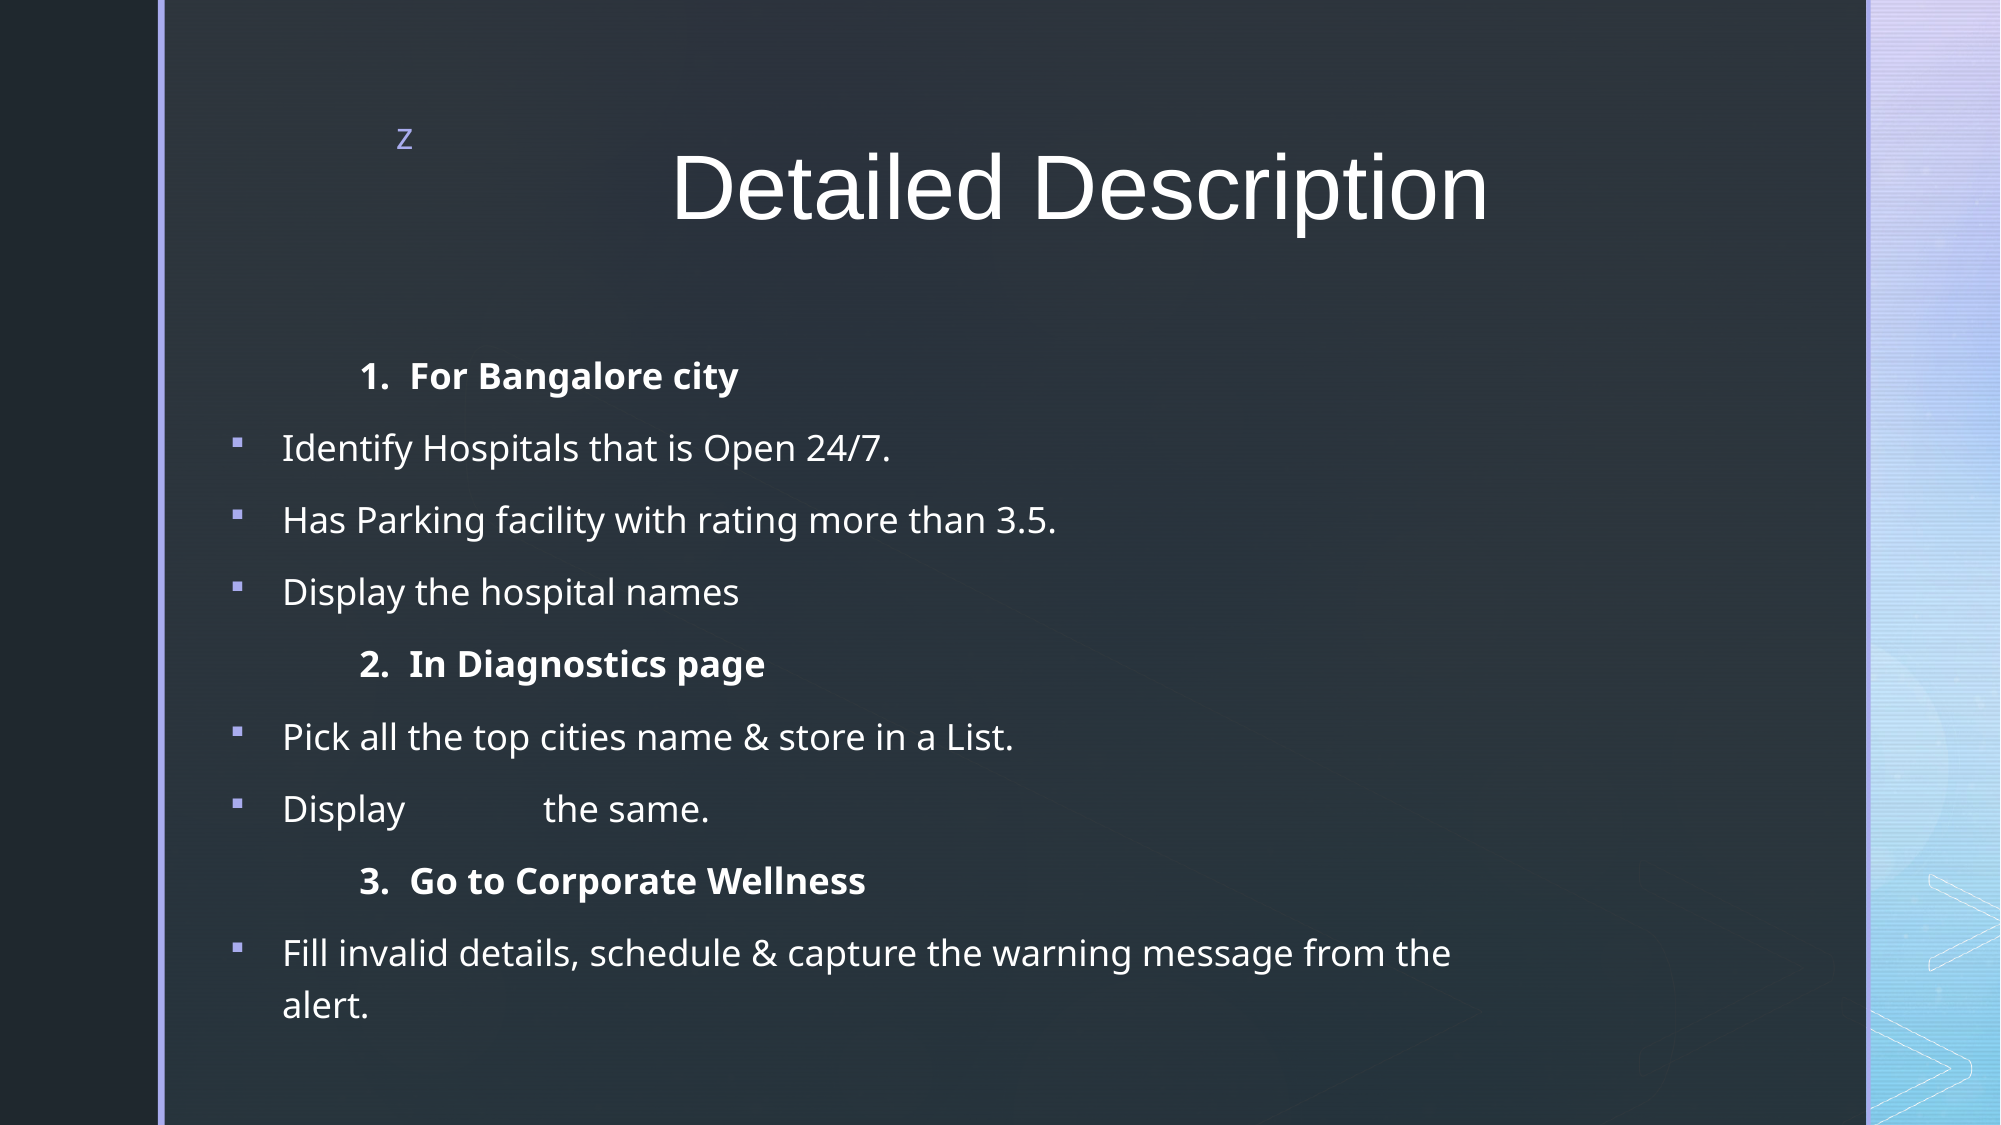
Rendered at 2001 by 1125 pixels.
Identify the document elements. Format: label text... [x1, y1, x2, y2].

picture [1871, 0, 2001, 1125]
title Detailed Description [428, 132, 1734, 310]
list 1. For Bangalore city Identify Hospitals that is Open 24/7. Has Parking facility with rating more than 3.5. Display the hospital names 2. In Diagnostics page Pick all the top cities name & store in a List. Display the same. 3. Go to Corporate Wellness Fill invalid details, schedule & capture the warning message from the alert. [214, 336, 1546, 1040]
